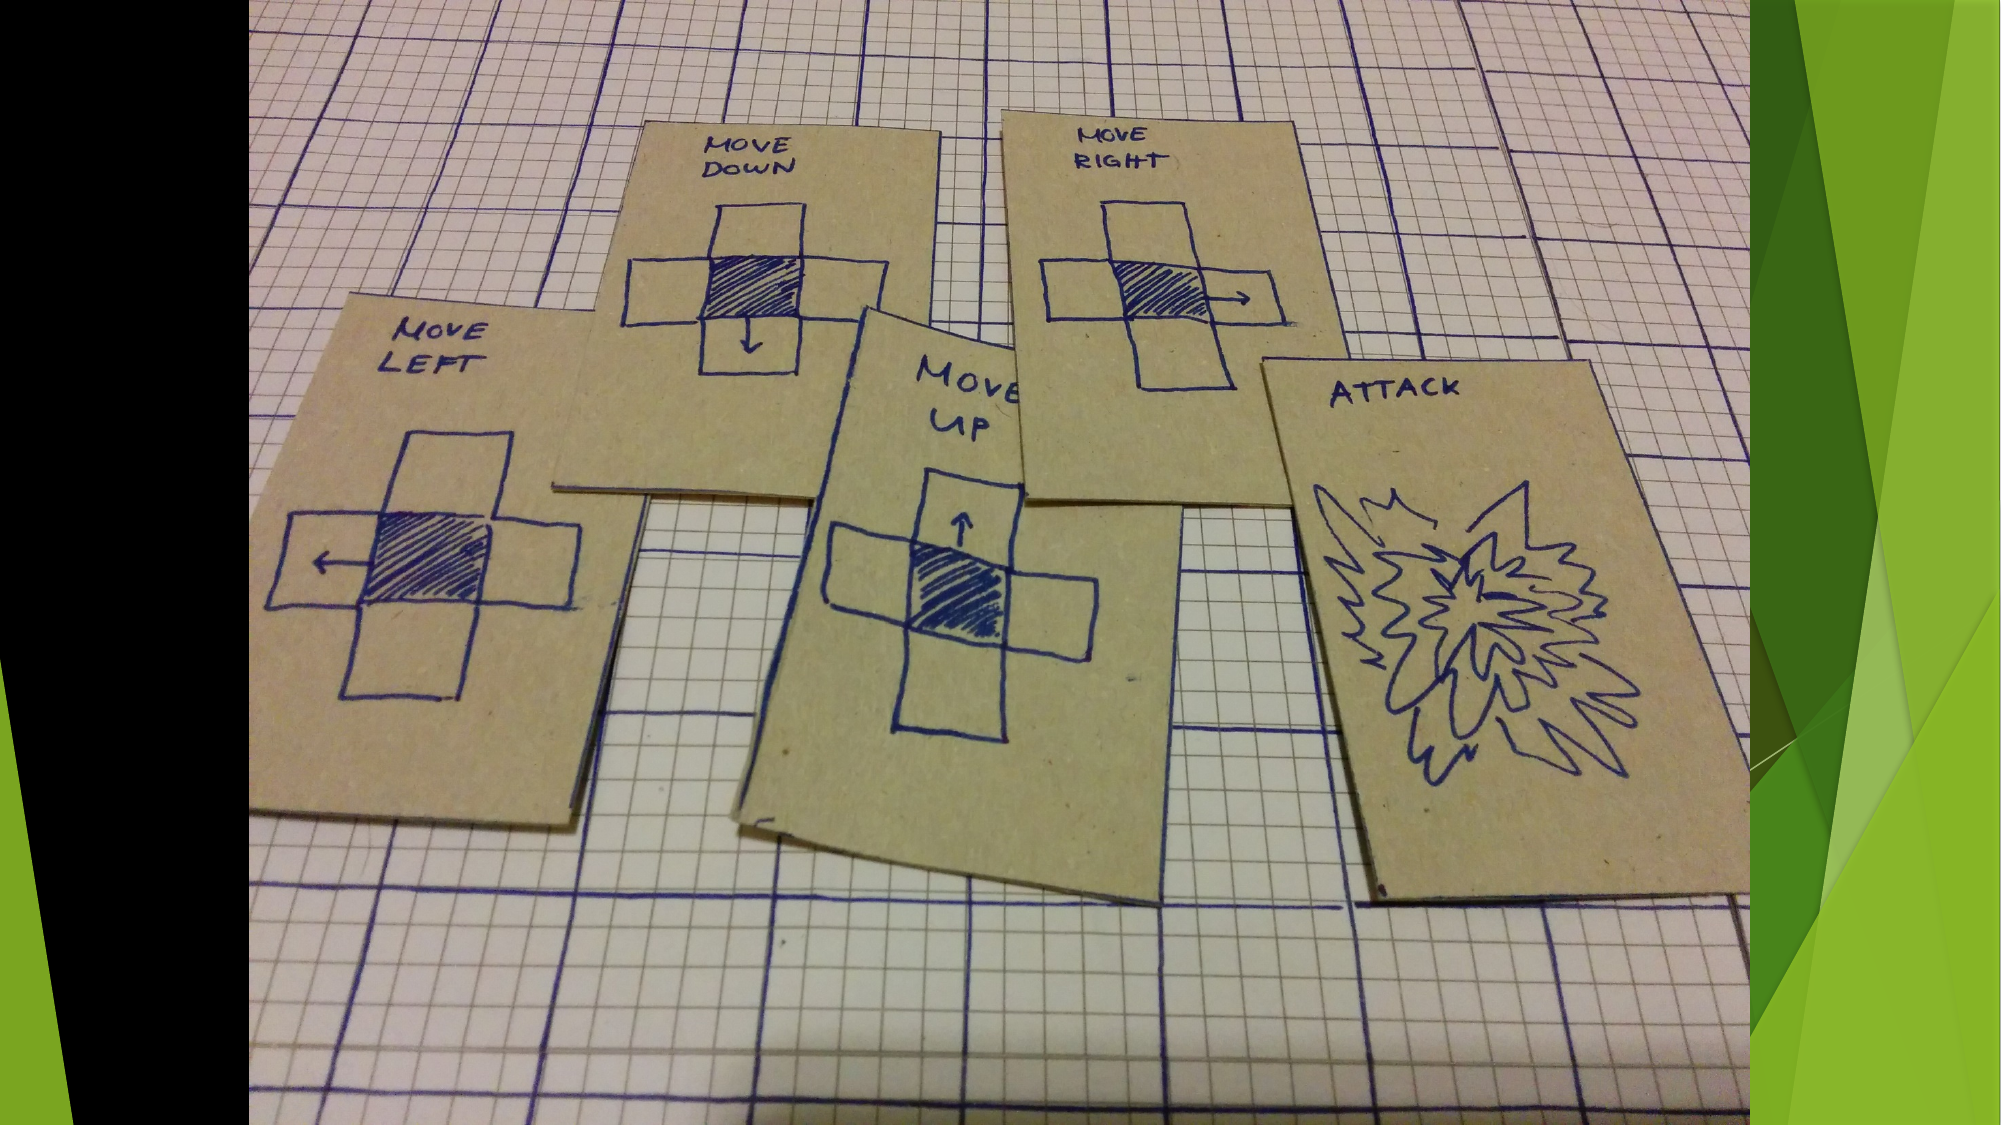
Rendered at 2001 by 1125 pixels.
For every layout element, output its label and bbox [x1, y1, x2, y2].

list [249, 0, 1751, 1125]
